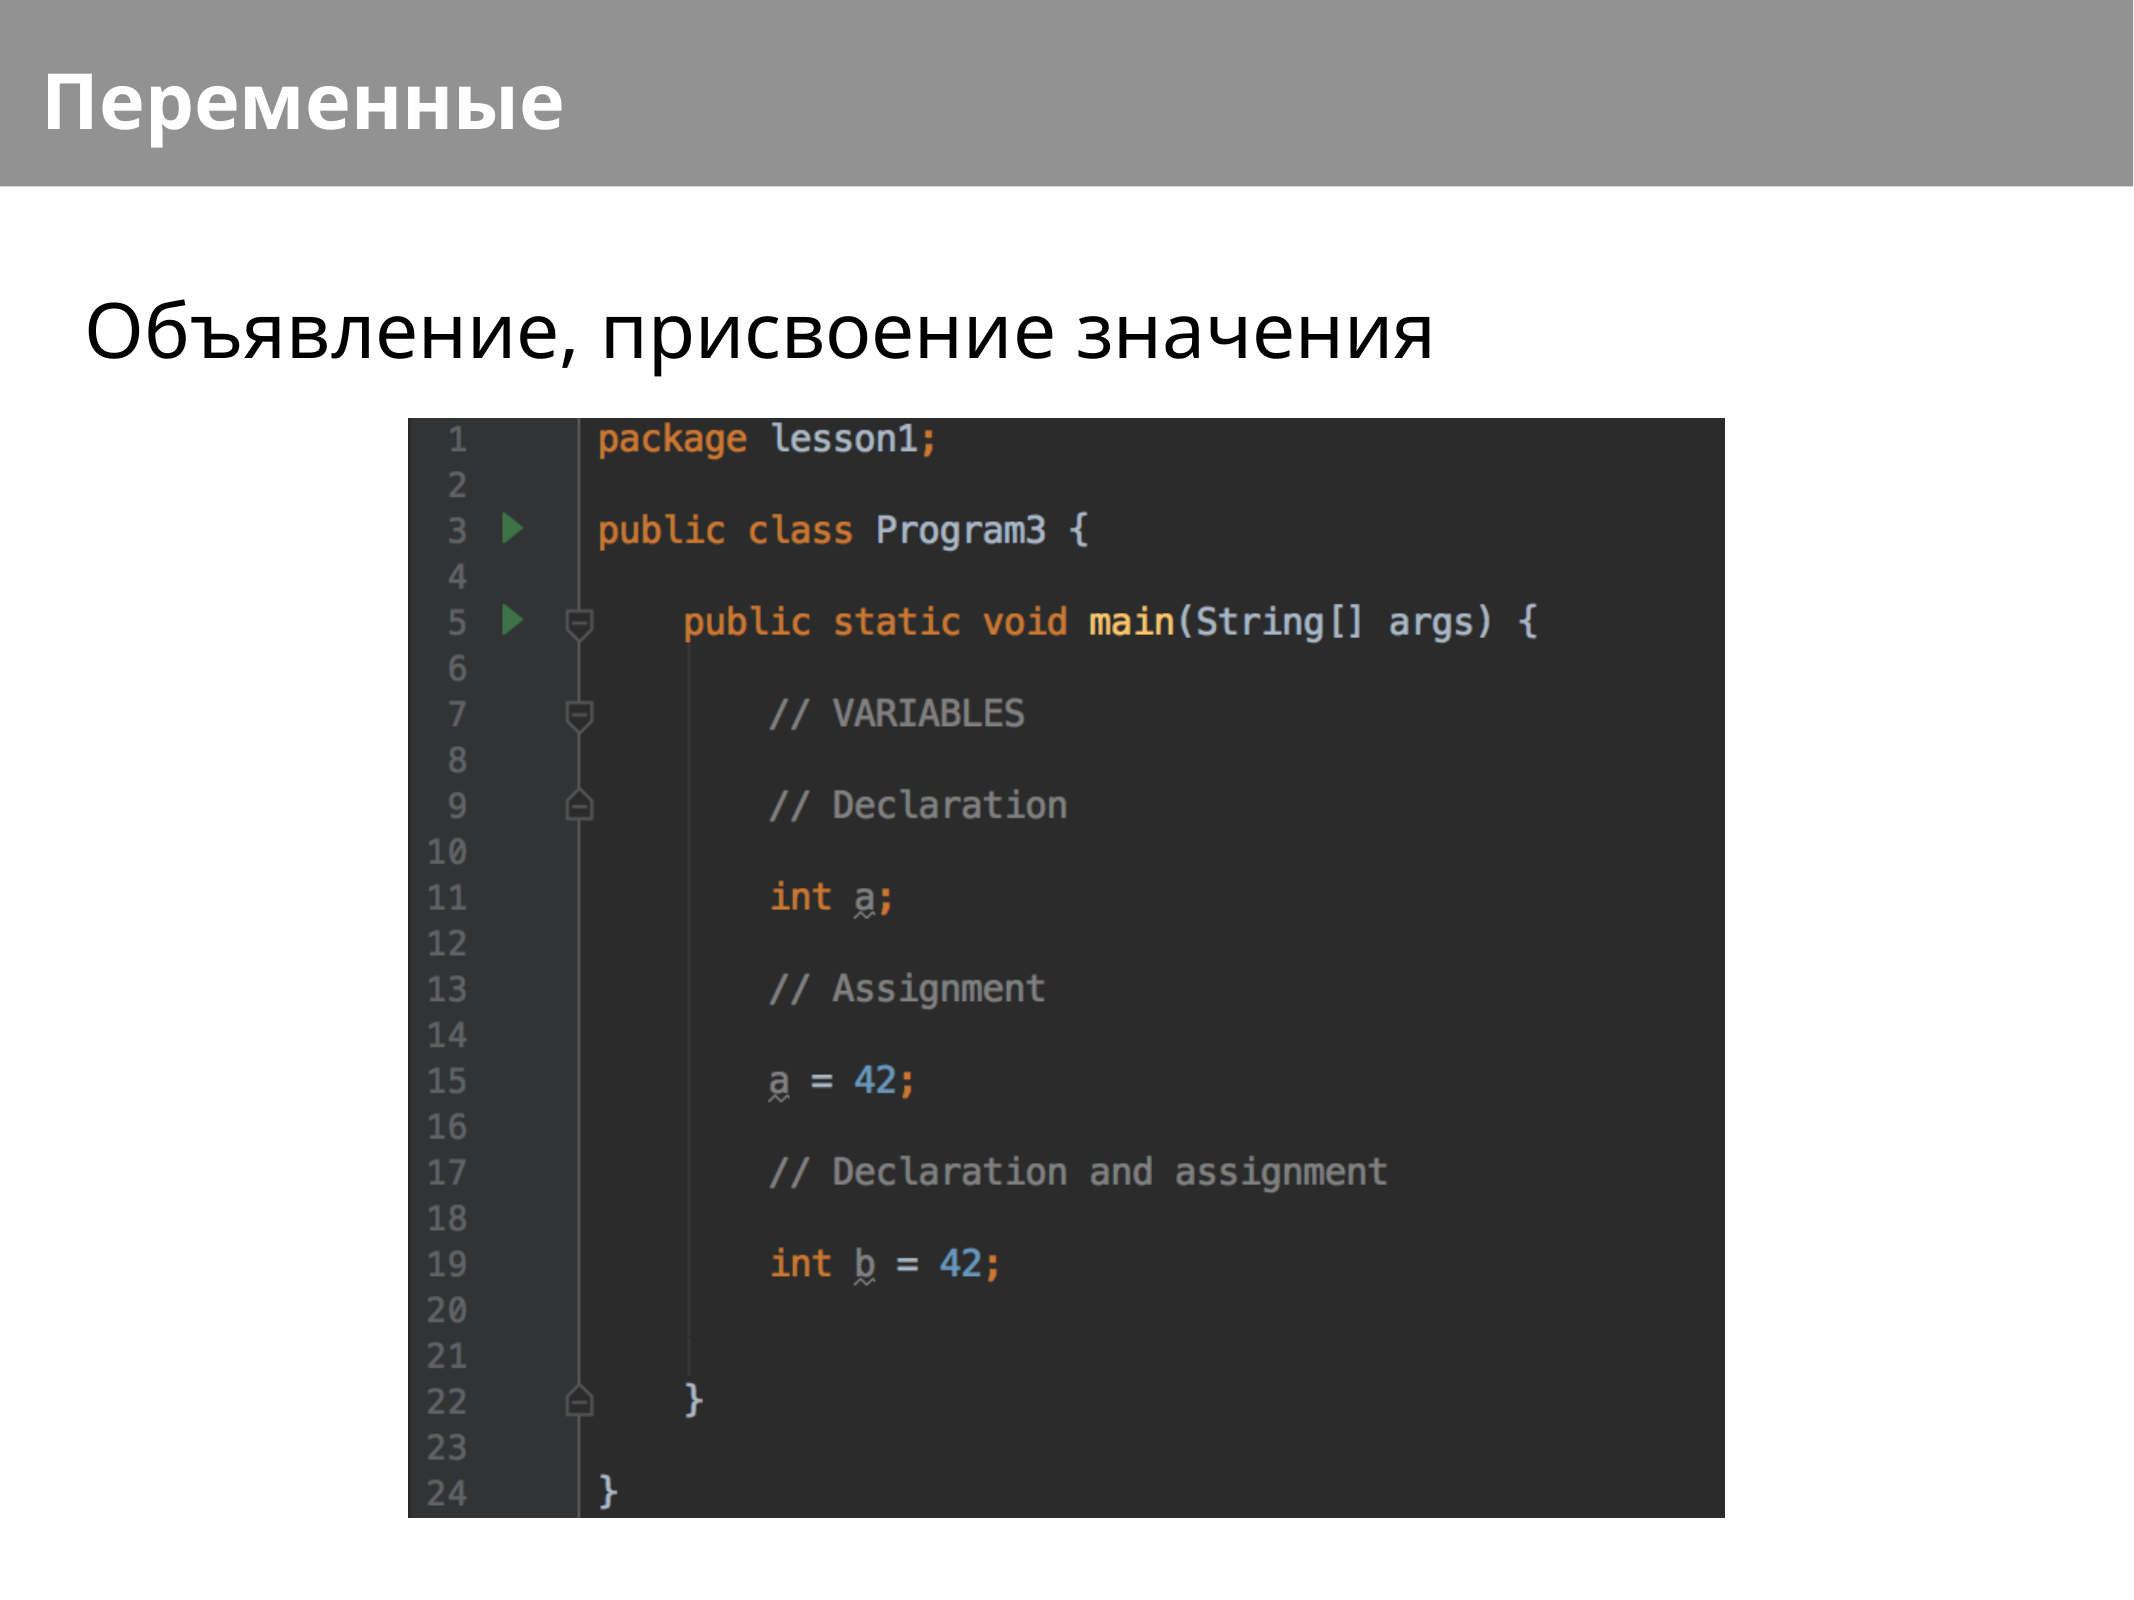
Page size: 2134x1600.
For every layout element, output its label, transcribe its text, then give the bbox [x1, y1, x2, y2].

text_box [0, 0, 2134, 187]
text_box Объявление, присвоение значения [76, 260, 2057, 383]
picture [408, 418, 1726, 1518]
title Переменные [32, 30, 2101, 154]
